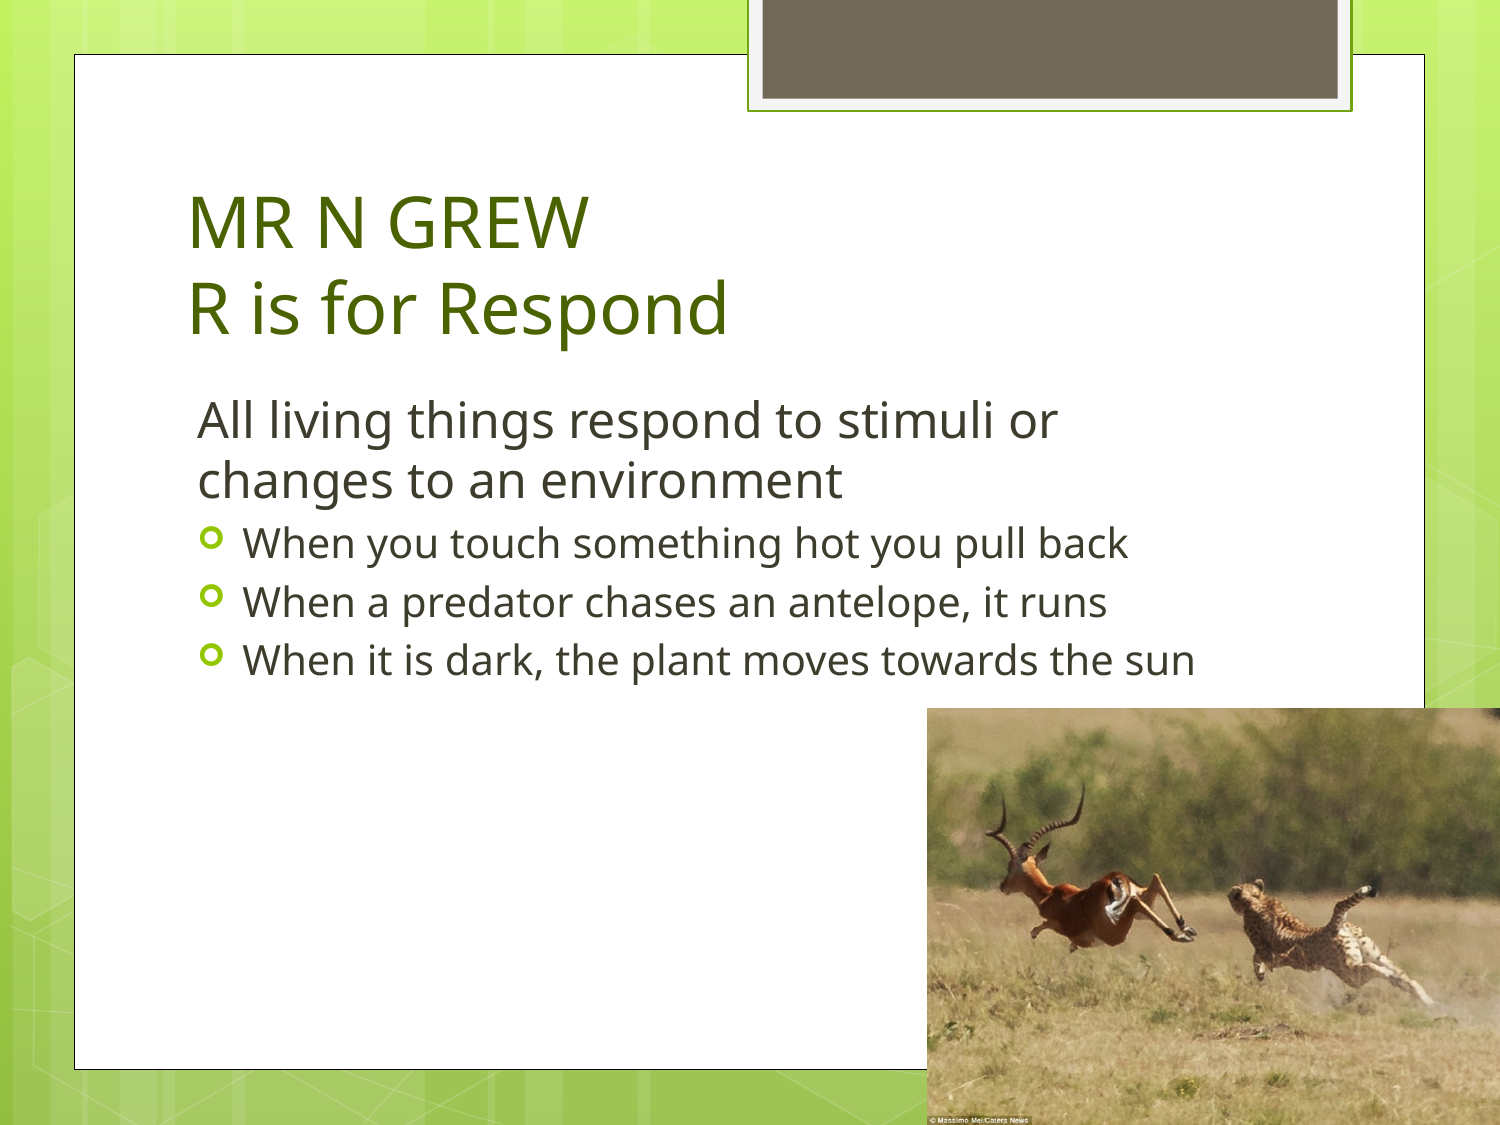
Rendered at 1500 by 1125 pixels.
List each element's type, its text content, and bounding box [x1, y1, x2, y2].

list All living things respond to stimuli or changes to an environment When you touch something hot you pull back When a predator chases an antelope, it runs When it is dark, the plant moves towards the sun [171, 381, 1283, 1035]
picture [926, 708, 1500, 1125]
title MR N GREW R is for Respond [171, 168, 1324, 357]
